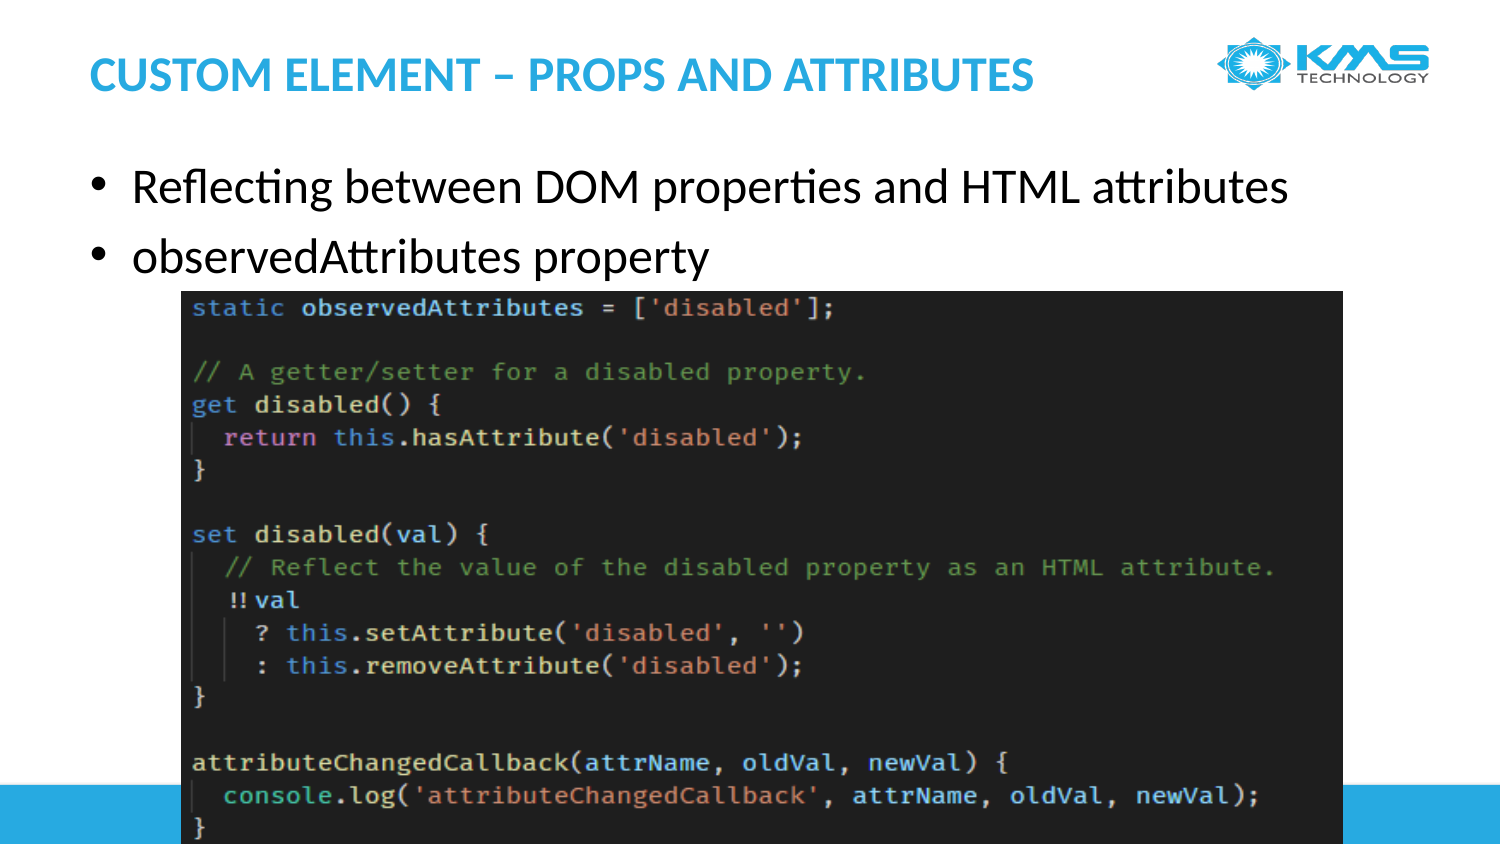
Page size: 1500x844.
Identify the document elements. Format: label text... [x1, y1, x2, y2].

picture [180, 290, 1344, 844]
list Reflecting between DOM properties and HTML attributes observedAttributes property [75, 146, 1425, 703]
title Custom Element – props and attributes [75, 33, 1102, 113]
picture [1208, 33, 1436, 95]
